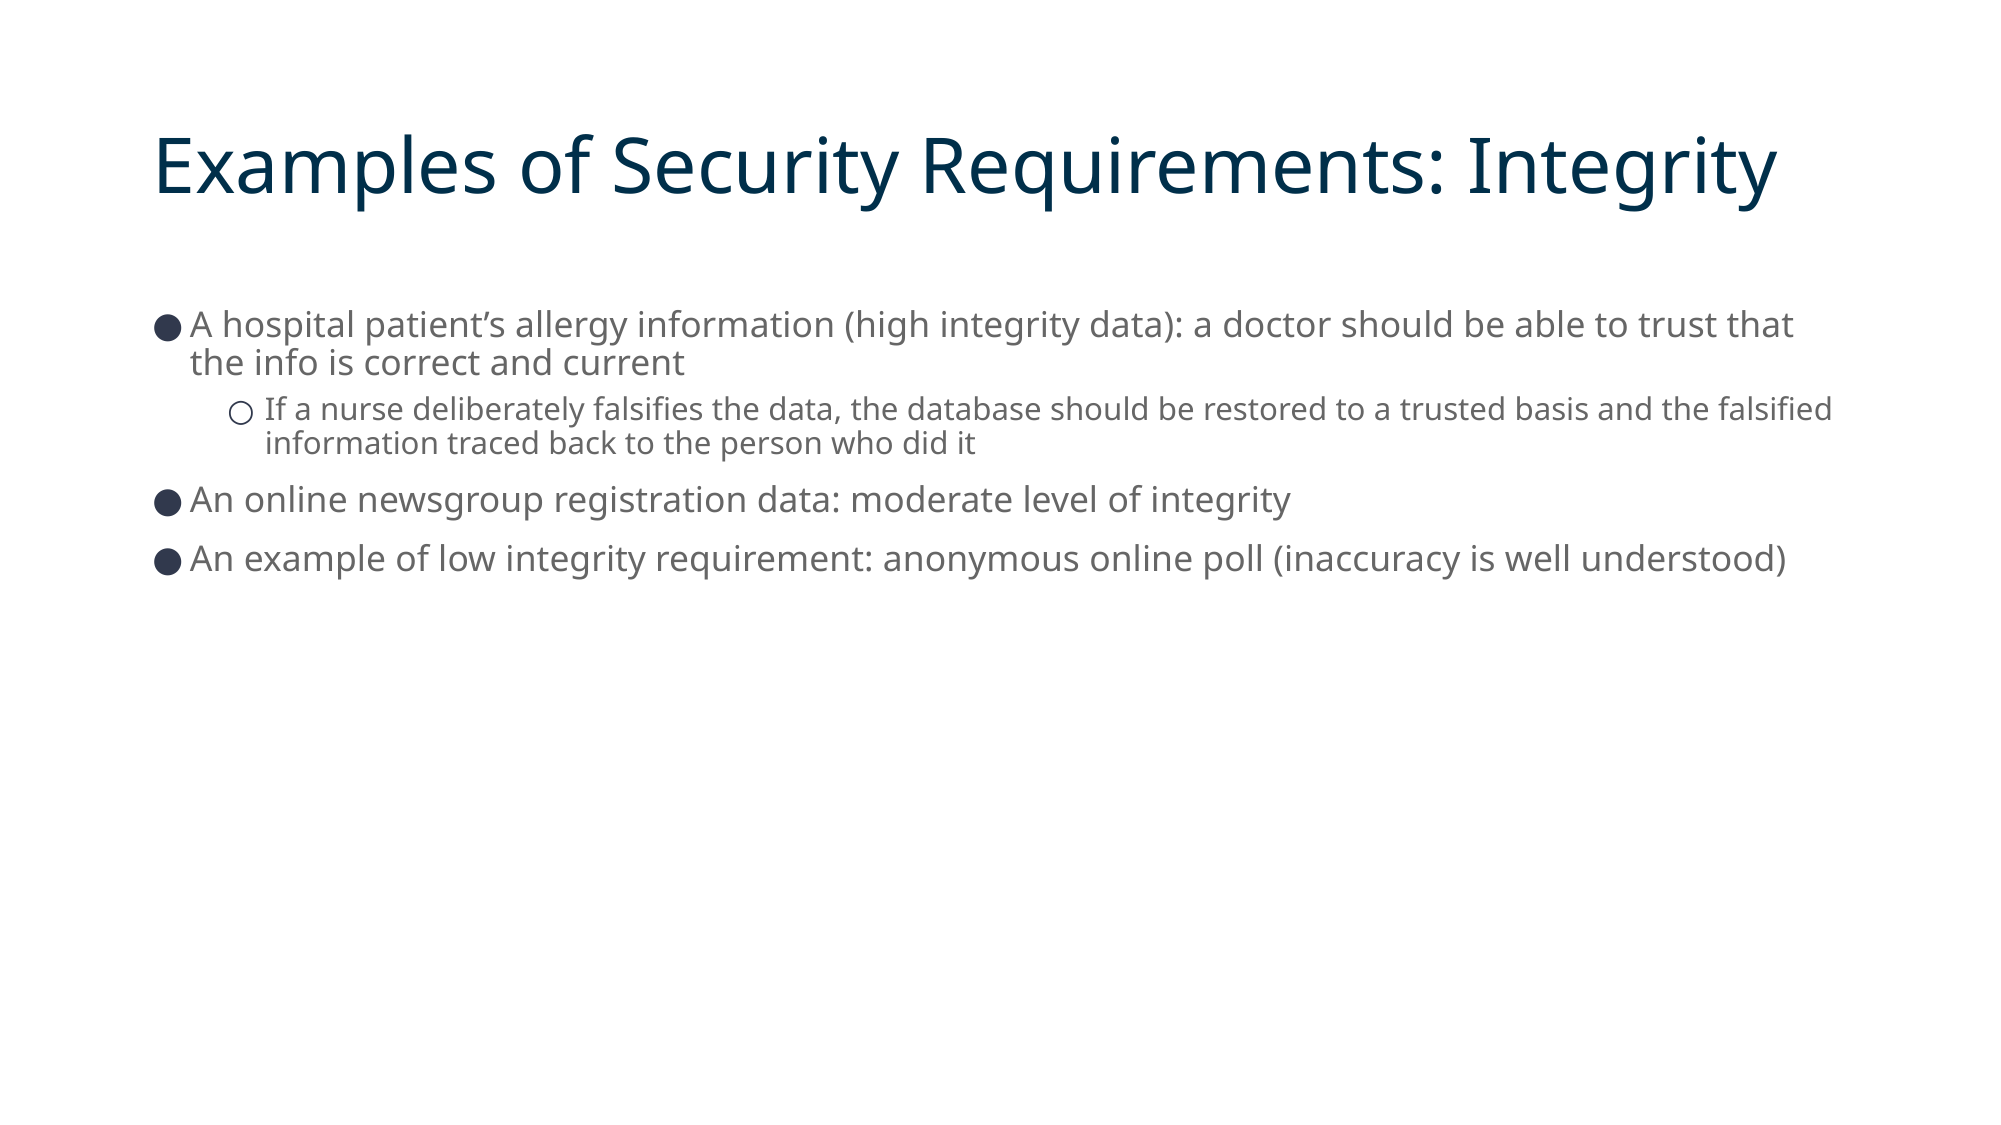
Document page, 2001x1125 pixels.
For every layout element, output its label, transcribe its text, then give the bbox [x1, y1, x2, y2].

list A hospital patient’s allergy information (high integrity data): a doctor should be able to trust that the info is correct and current If a nurse deliberately falsifies the data, the database should be restored to a trusted basis and the falsified information traced back to the person who did it An online newsgroup registration data: moderate level of integrity An example of low integrity requirement: anonymous online poll (inaccuracy is well understood) [137, 299, 1863, 1014]
title Examples of Security Requirements: Integrity [137, 59, 1863, 278]
